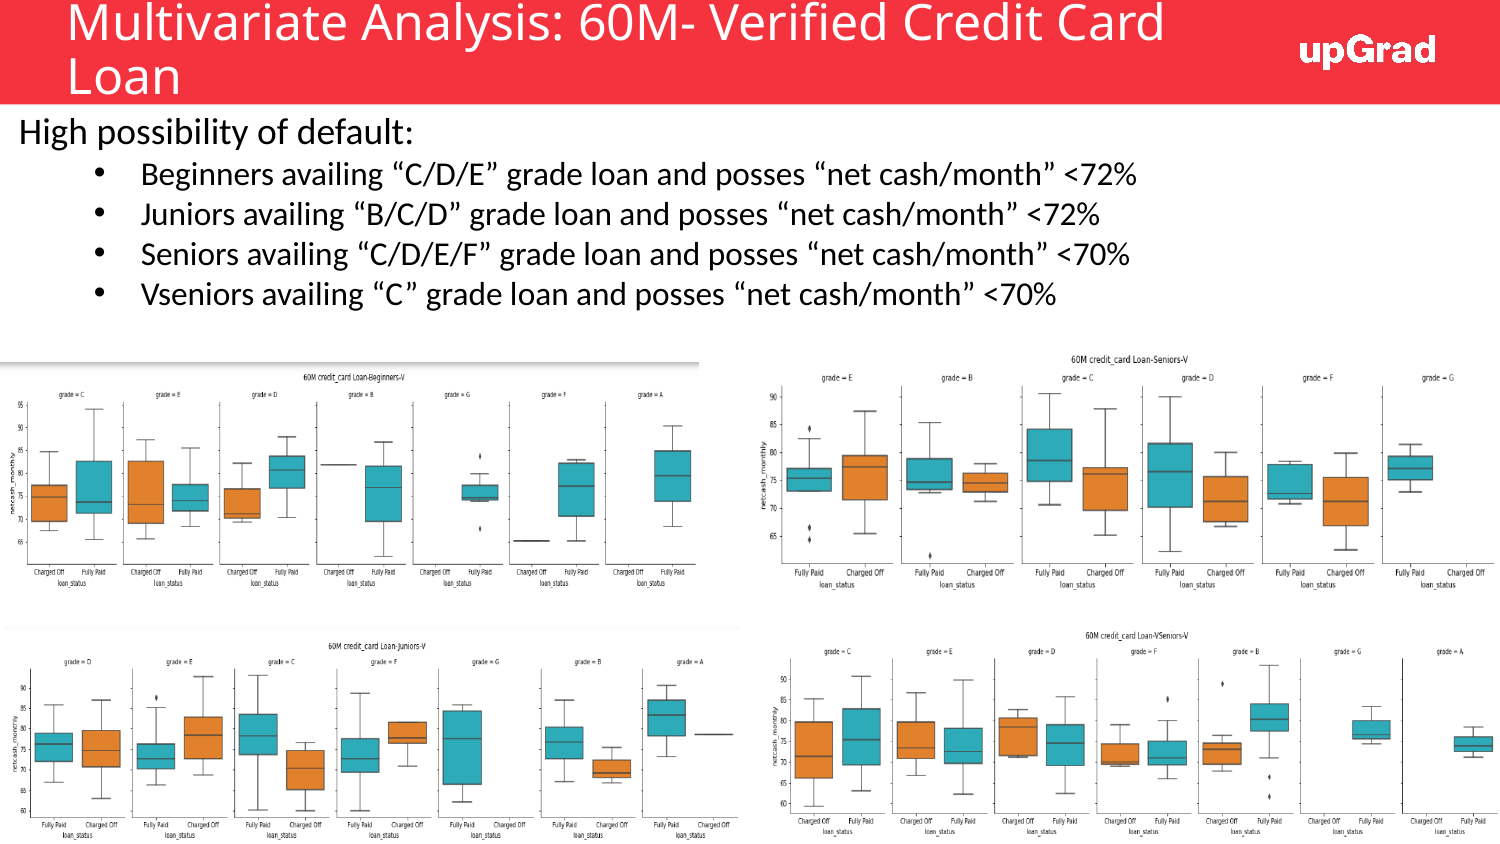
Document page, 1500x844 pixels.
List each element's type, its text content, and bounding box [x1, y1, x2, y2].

text_box High possibility of default: Beginners availing “C/D/E” grade loan and posses “net cash/month” <72% Juniors availing “B/C/D” grade loan and posses “net cash/month” <72% Seniors availing “C/D/E/F” grade loan and posses “net cash/month” <70% Vseniors availing “C” grade loan and posses “net cash/month” <70% [4, 99, 1322, 540]
picture [0, 362, 699, 596]
title Multivariate Analysis: 60M- Verified Credit Card Loan [51, 20, 1271, 83]
picture [4, 626, 741, 844]
picture [763, 621, 1500, 844]
picture [1300, 34, 1435, 70]
picture [749, 352, 1496, 596]
